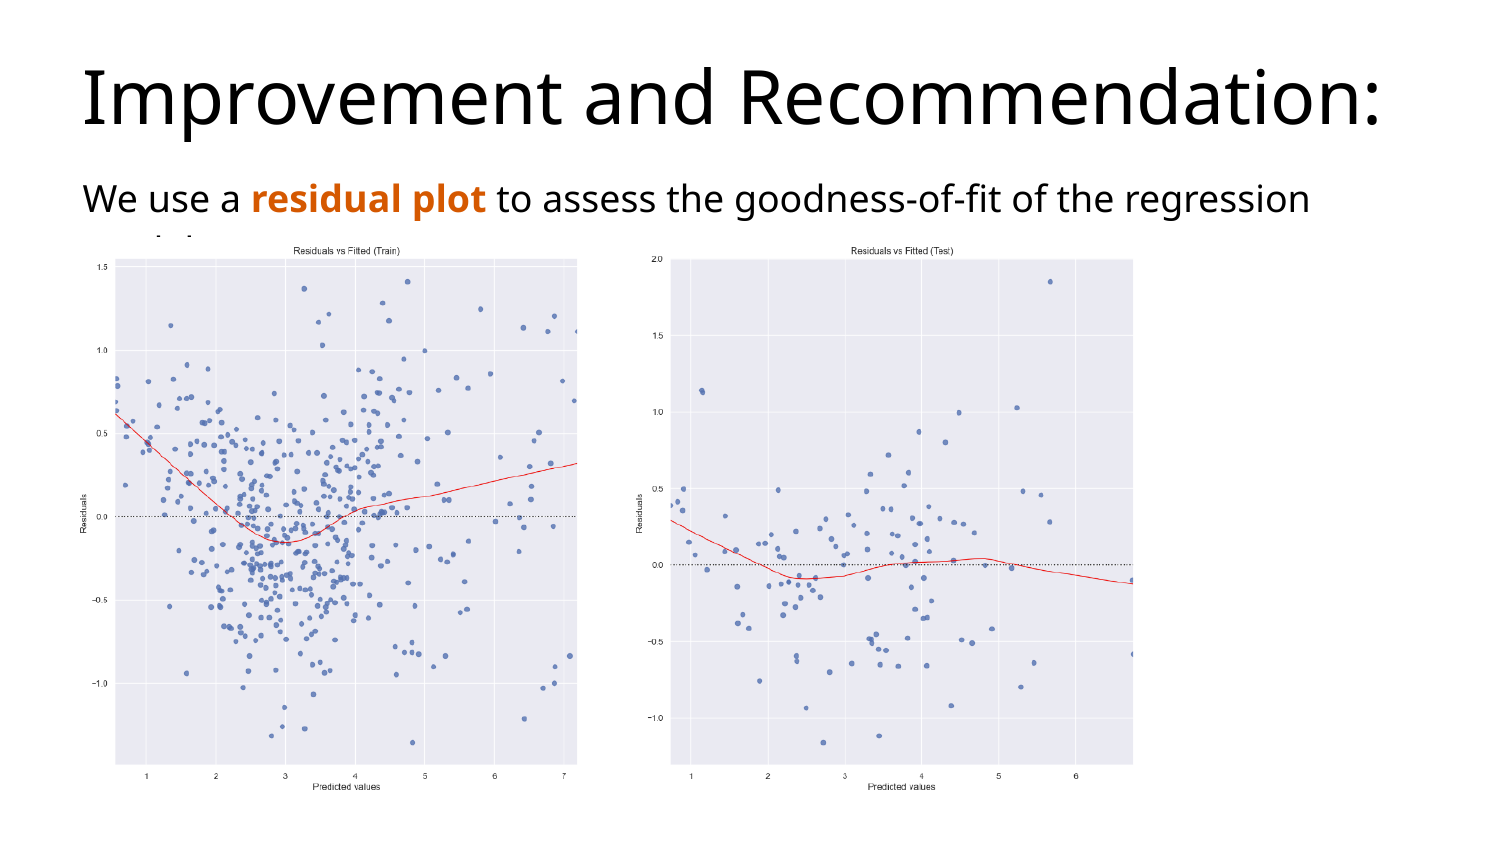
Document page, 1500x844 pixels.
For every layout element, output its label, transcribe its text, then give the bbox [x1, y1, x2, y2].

title Improvement and Recommendation: [67, 34, 1403, 153]
subtitle We use a residual plot to assess the goodness-of-fit of the regression model [67, 153, 1433, 674]
picture [67, 237, 1136, 803]
